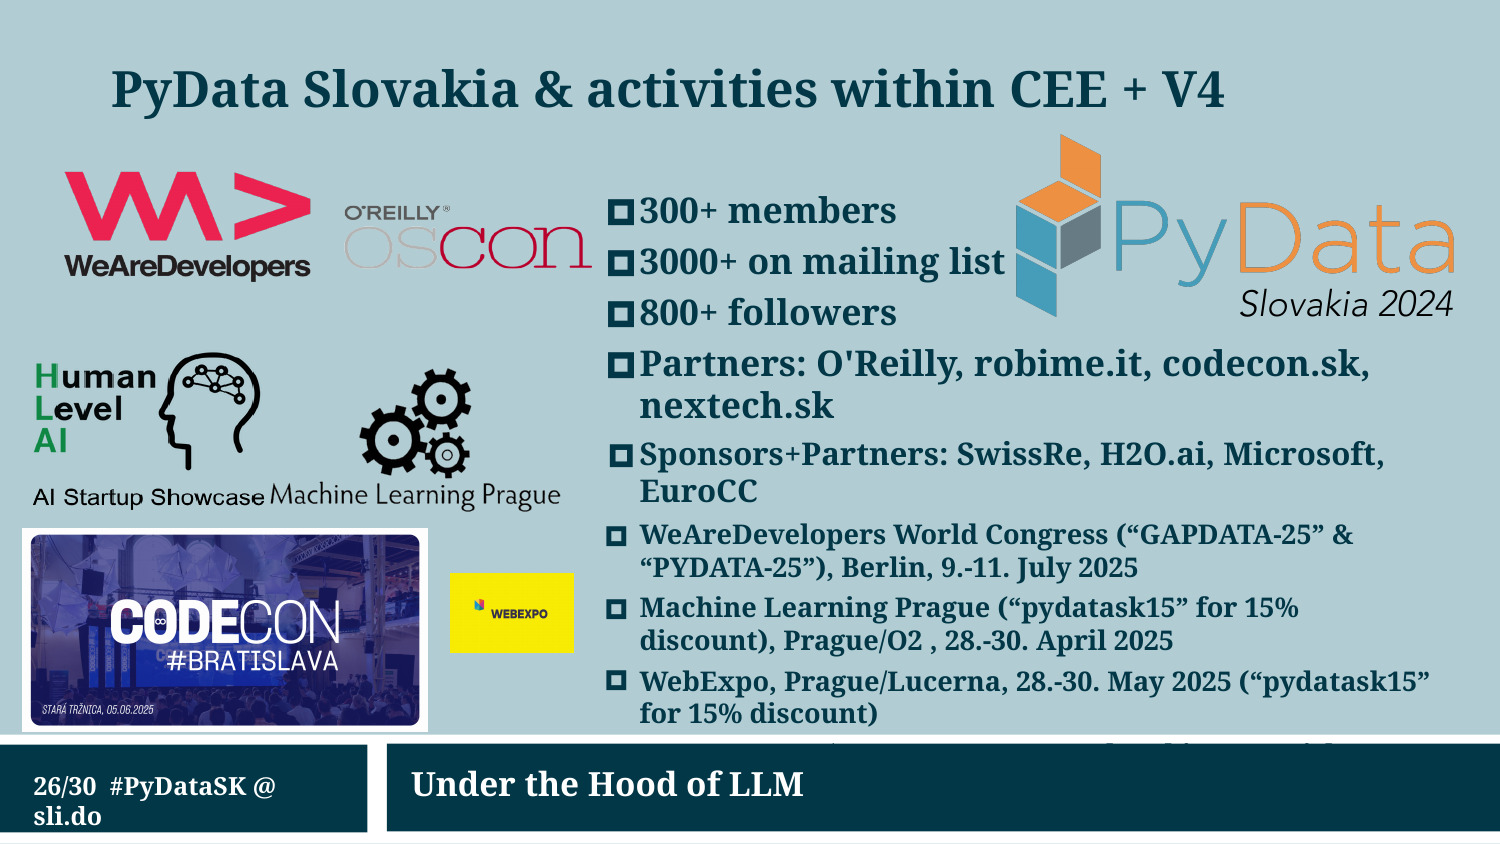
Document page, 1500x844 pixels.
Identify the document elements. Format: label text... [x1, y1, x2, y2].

picture [72, 812, 78, 825]
picture [89, 812, 93, 824]
picture [1010, 112, 1461, 338]
picture [80, 808, 84, 824]
picture [449, 573, 575, 653]
picture [615, 308, 620, 320]
picture [96, 812, 100, 824]
picture [35, 812, 44, 824]
picture [615, 257, 620, 269]
text_box 26/30 #PyDataSK @ sli.do [22, 764, 362, 808]
text_box Under the Hood of LLM [400, 740, 1500, 826]
picture [0, 123, 620, 732]
text_box PyData Slovakia & activities within CEE + V4 [100, 31, 1438, 154]
text_box 300+ members 3000+ on mailing list 800+ followers Partners: O'Reilly, robime.it, codecon.sk, nextech.sk Sponsors+Partners: SwissRe, H2O.ai, Microsoft, EuroCC WeAreDevelopers World Congress (“GAPDATA-25” & “PYDATA-25”), Berlin, 9.-11. July 2025 Machine Learning Prague (“pydatask15” for 15% discount), Prague/O2 , 28.-30. April 2025 WebExpo, Prague/Lucerna, 28.-30. May 2025 (“pydatask15” for 15% discount) Our meetups (23.5., 14:00 PyData Slovakia & Bratislava, Maryam Alimardani) [551, 182, 1450, 697]
picture [615, 206, 620, 218]
